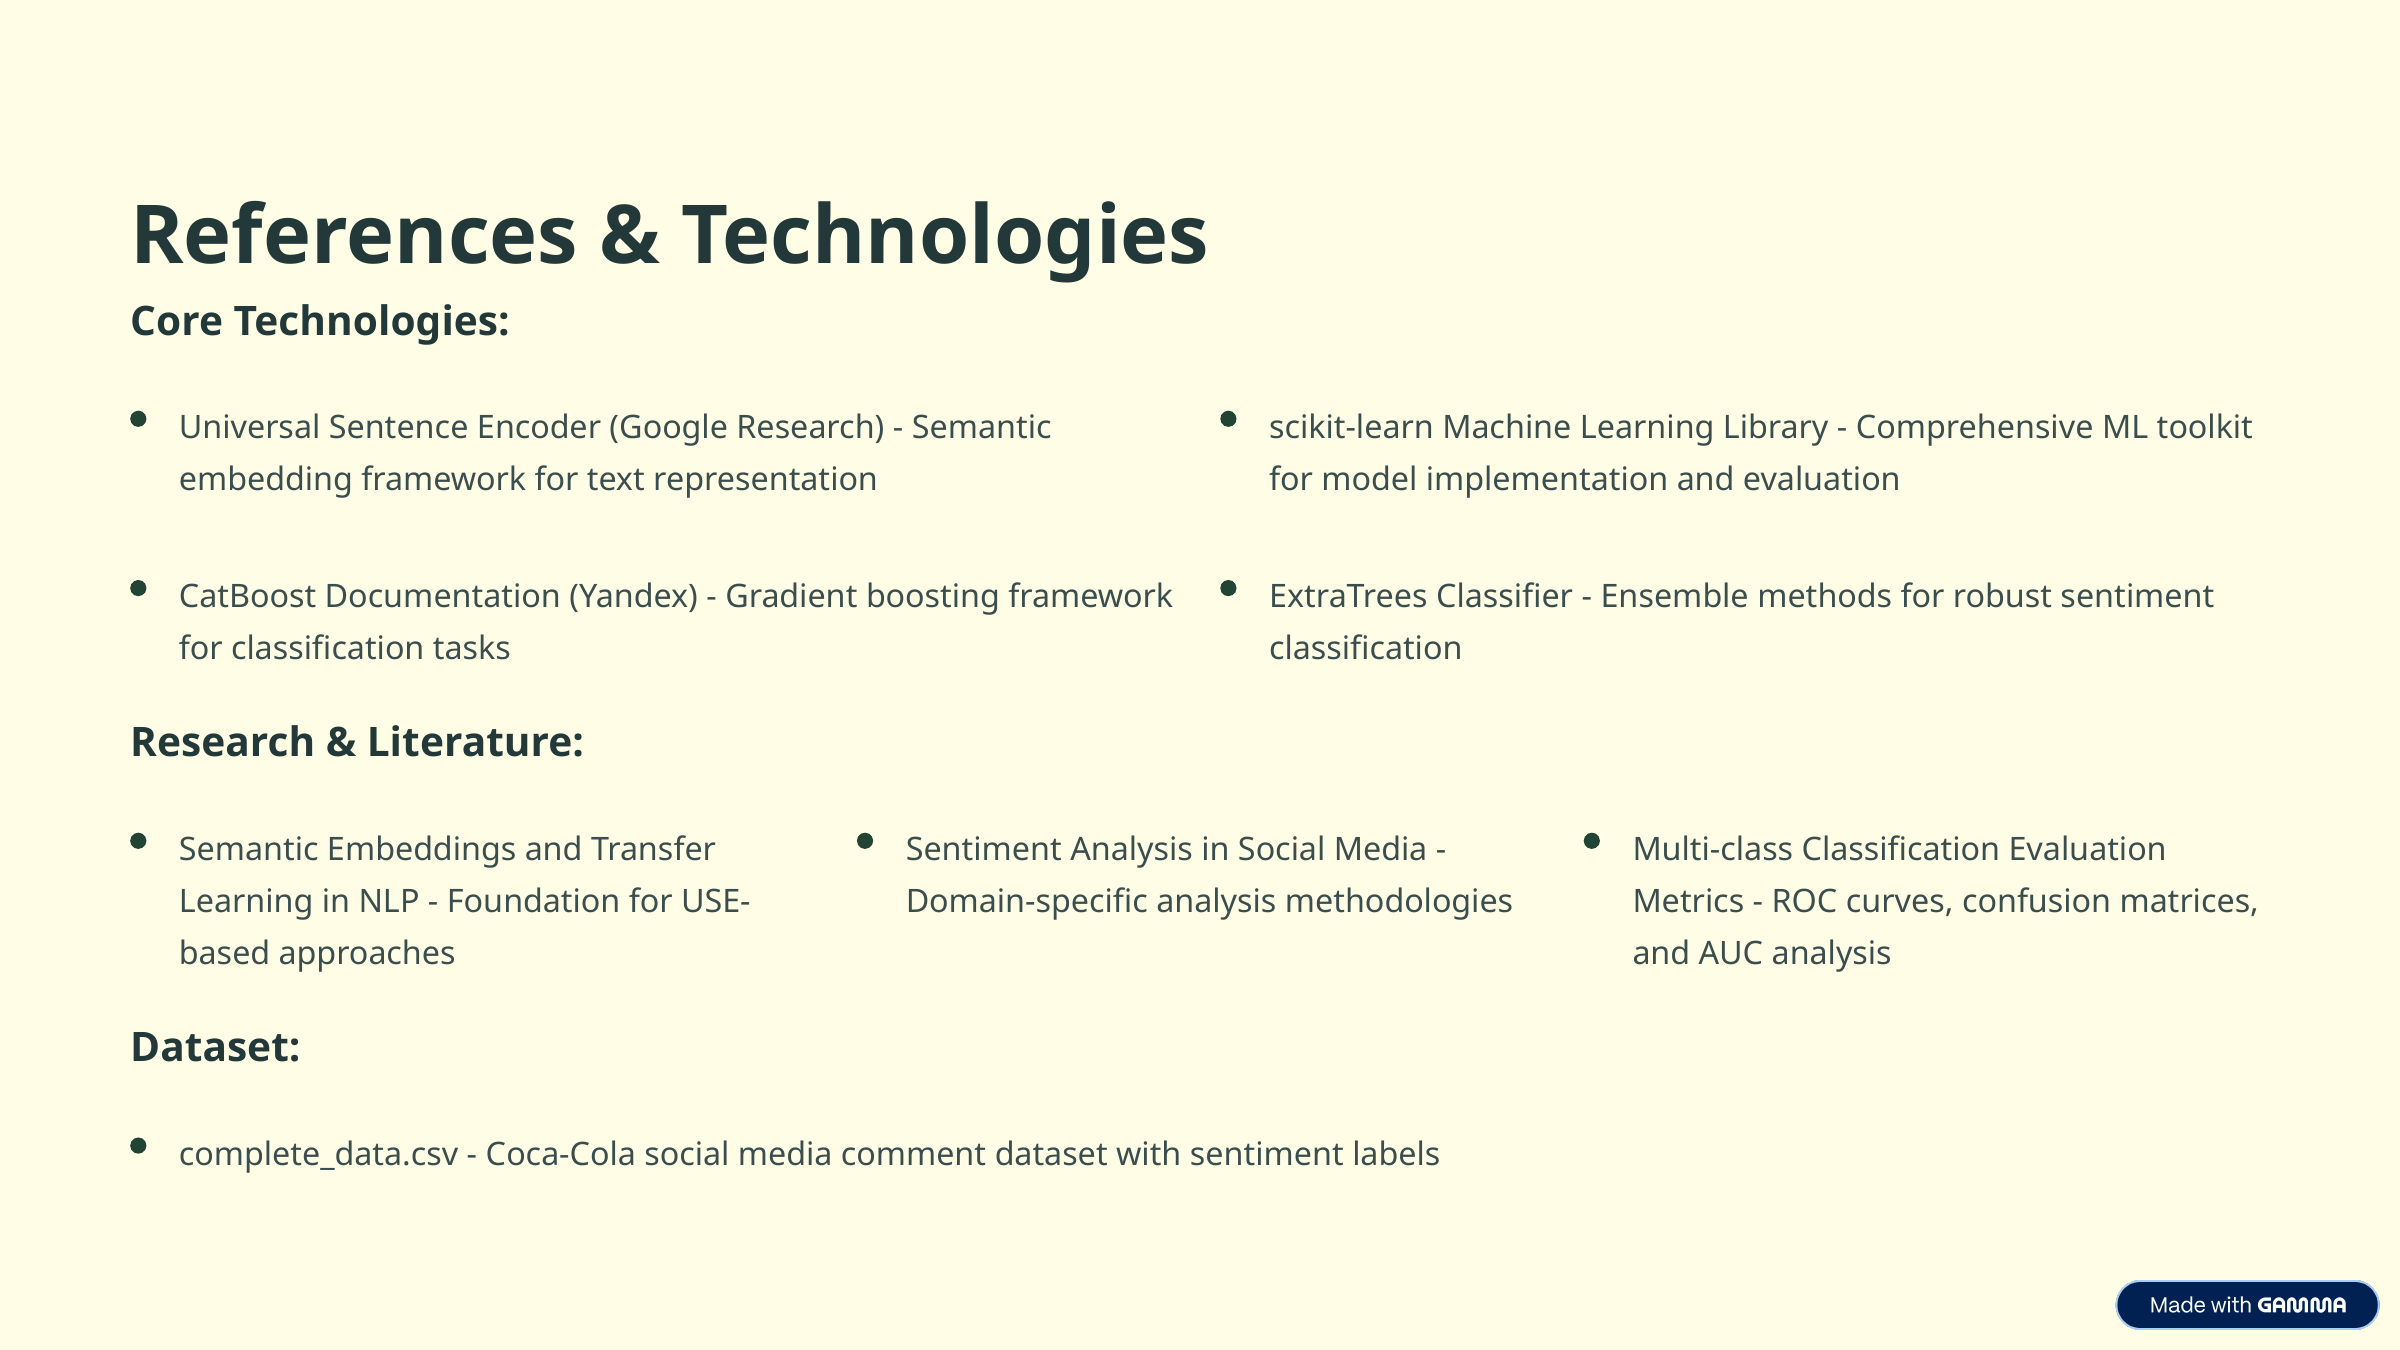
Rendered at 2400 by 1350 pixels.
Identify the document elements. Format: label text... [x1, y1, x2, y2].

text_box Multi-class Classification Evaluation Metrics - ROC curves, confusion matrices, and AUC analysis [1632, 814, 2270, 971]
text_box [1583, 832, 1600, 849]
text_box [130, 832, 147, 849]
text_box CatBoost Documentation (Yandex) - Gradient boosting framework for classification tasks [178, 561, 1180, 667]
text_box complete_data.csv - Coca-Cola social media comment dataset with sentiment labels [178, 1119, 2270, 1172]
text_box Semantic Embeddings and Transfer Learning in NLP - Foundation for USE-based approaches [178, 814, 817, 971]
text_box [856, 832, 874, 849]
text_box [1220, 410, 1237, 427]
text_box [130, 410, 147, 427]
text_box References & Technologies [130, 178, 1334, 280]
text_box Core Technologies: [130, 293, 555, 344]
text_box [1220, 579, 1237, 597]
picture [2106, 1271, 2389, 1339]
text_box Research & Literature: [130, 714, 627, 766]
text_box Dataset: [130, 1019, 538, 1071]
text_box Sentiment Analysis in Social Media - Domain-specific analysis methodologies [905, 814, 1543, 919]
text_box scikit-learn Machine Learning Library - Comprehensive ML toolkit for model implementation and evaluation [1269, 392, 2270, 497]
text_box [130, 1137, 147, 1154]
text_box [130, 579, 147, 597]
text_box ExtraTrees Classifier - Ensemble methods for robust sentiment classification [1269, 561, 2270, 667]
text_box Universal Sentence Encoder (Google Research) - Semantic embedding framework for text representation [178, 392, 1180, 497]
